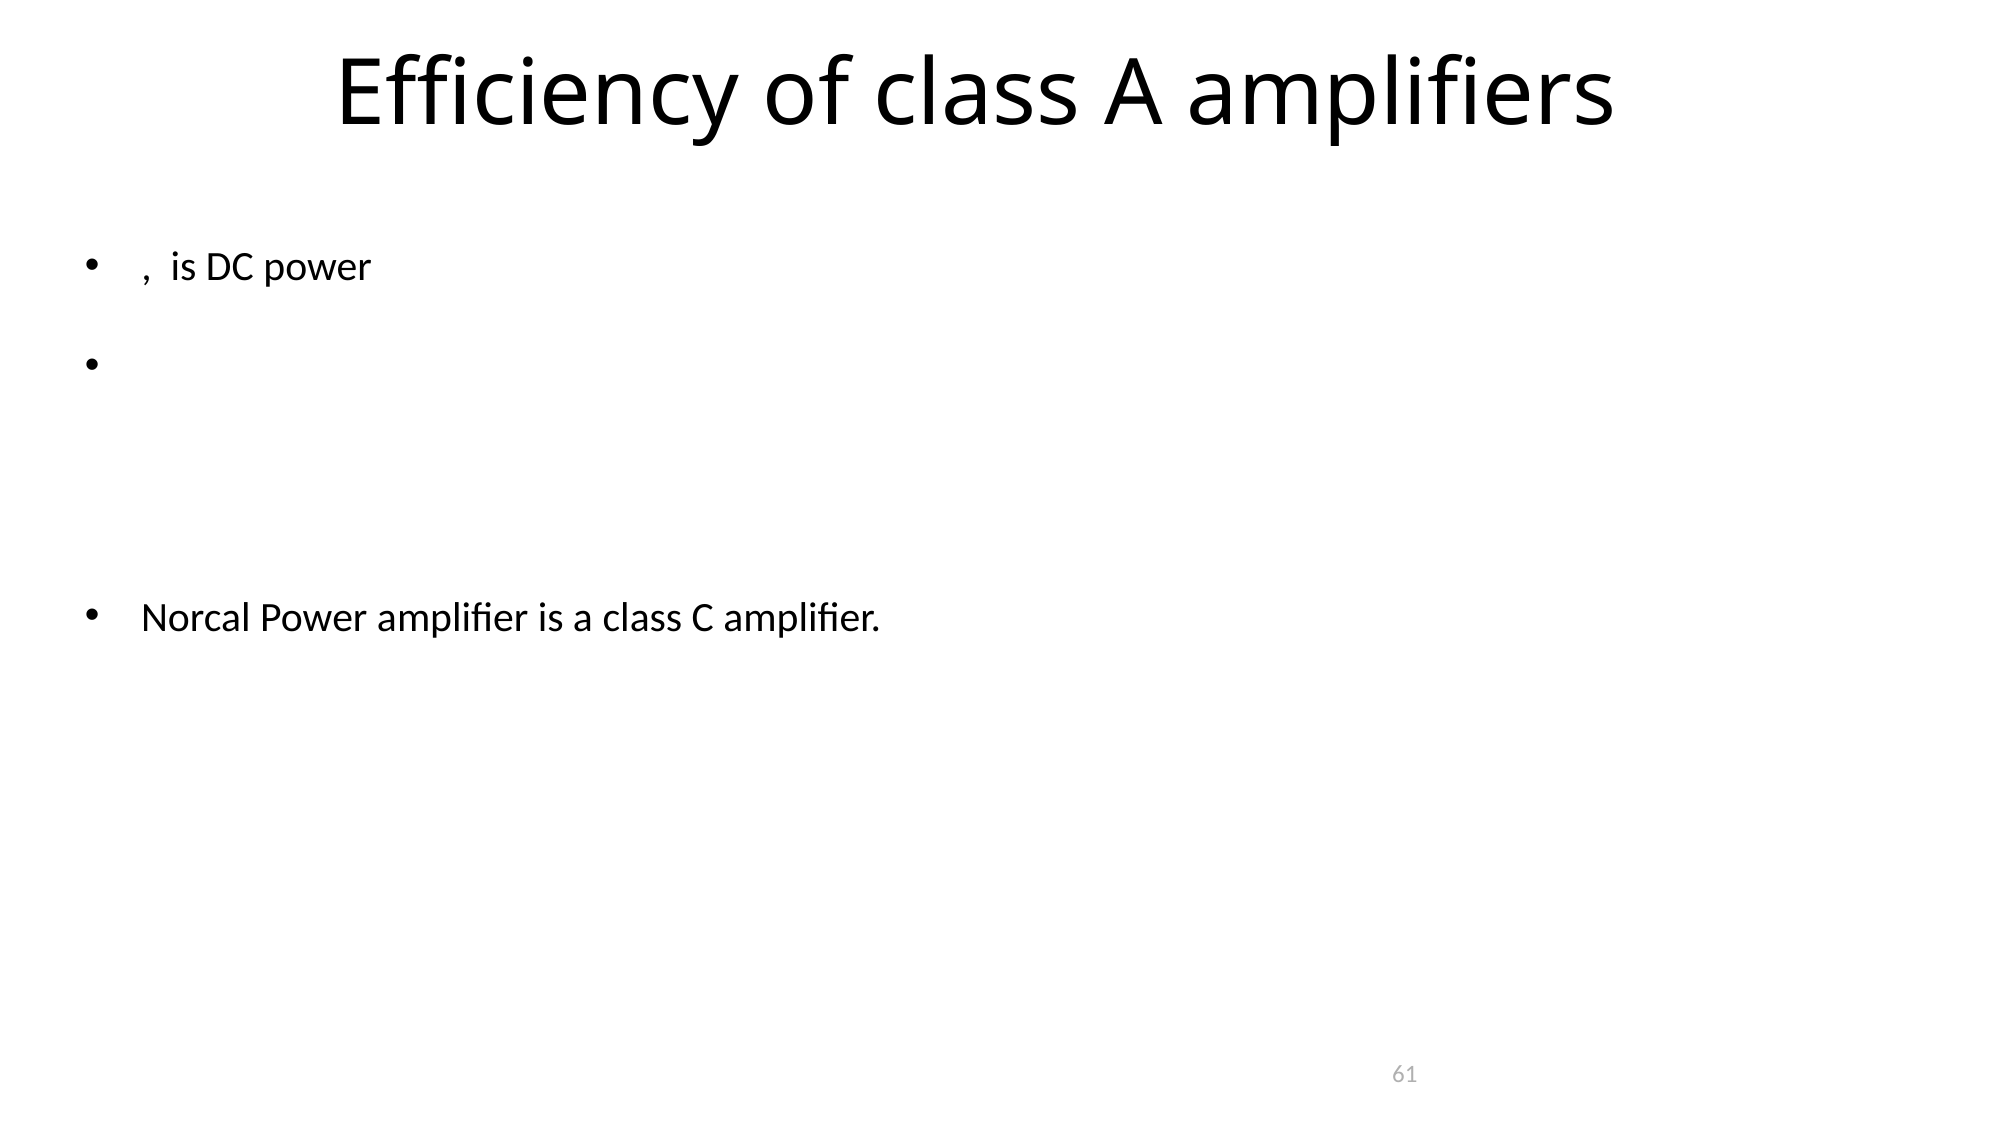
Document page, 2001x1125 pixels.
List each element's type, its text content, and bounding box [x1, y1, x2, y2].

slide_number 61 [1074, 738, 1425, 1125]
text_box Efficiency of class A amplifiers [30, 25, 1922, 151]
